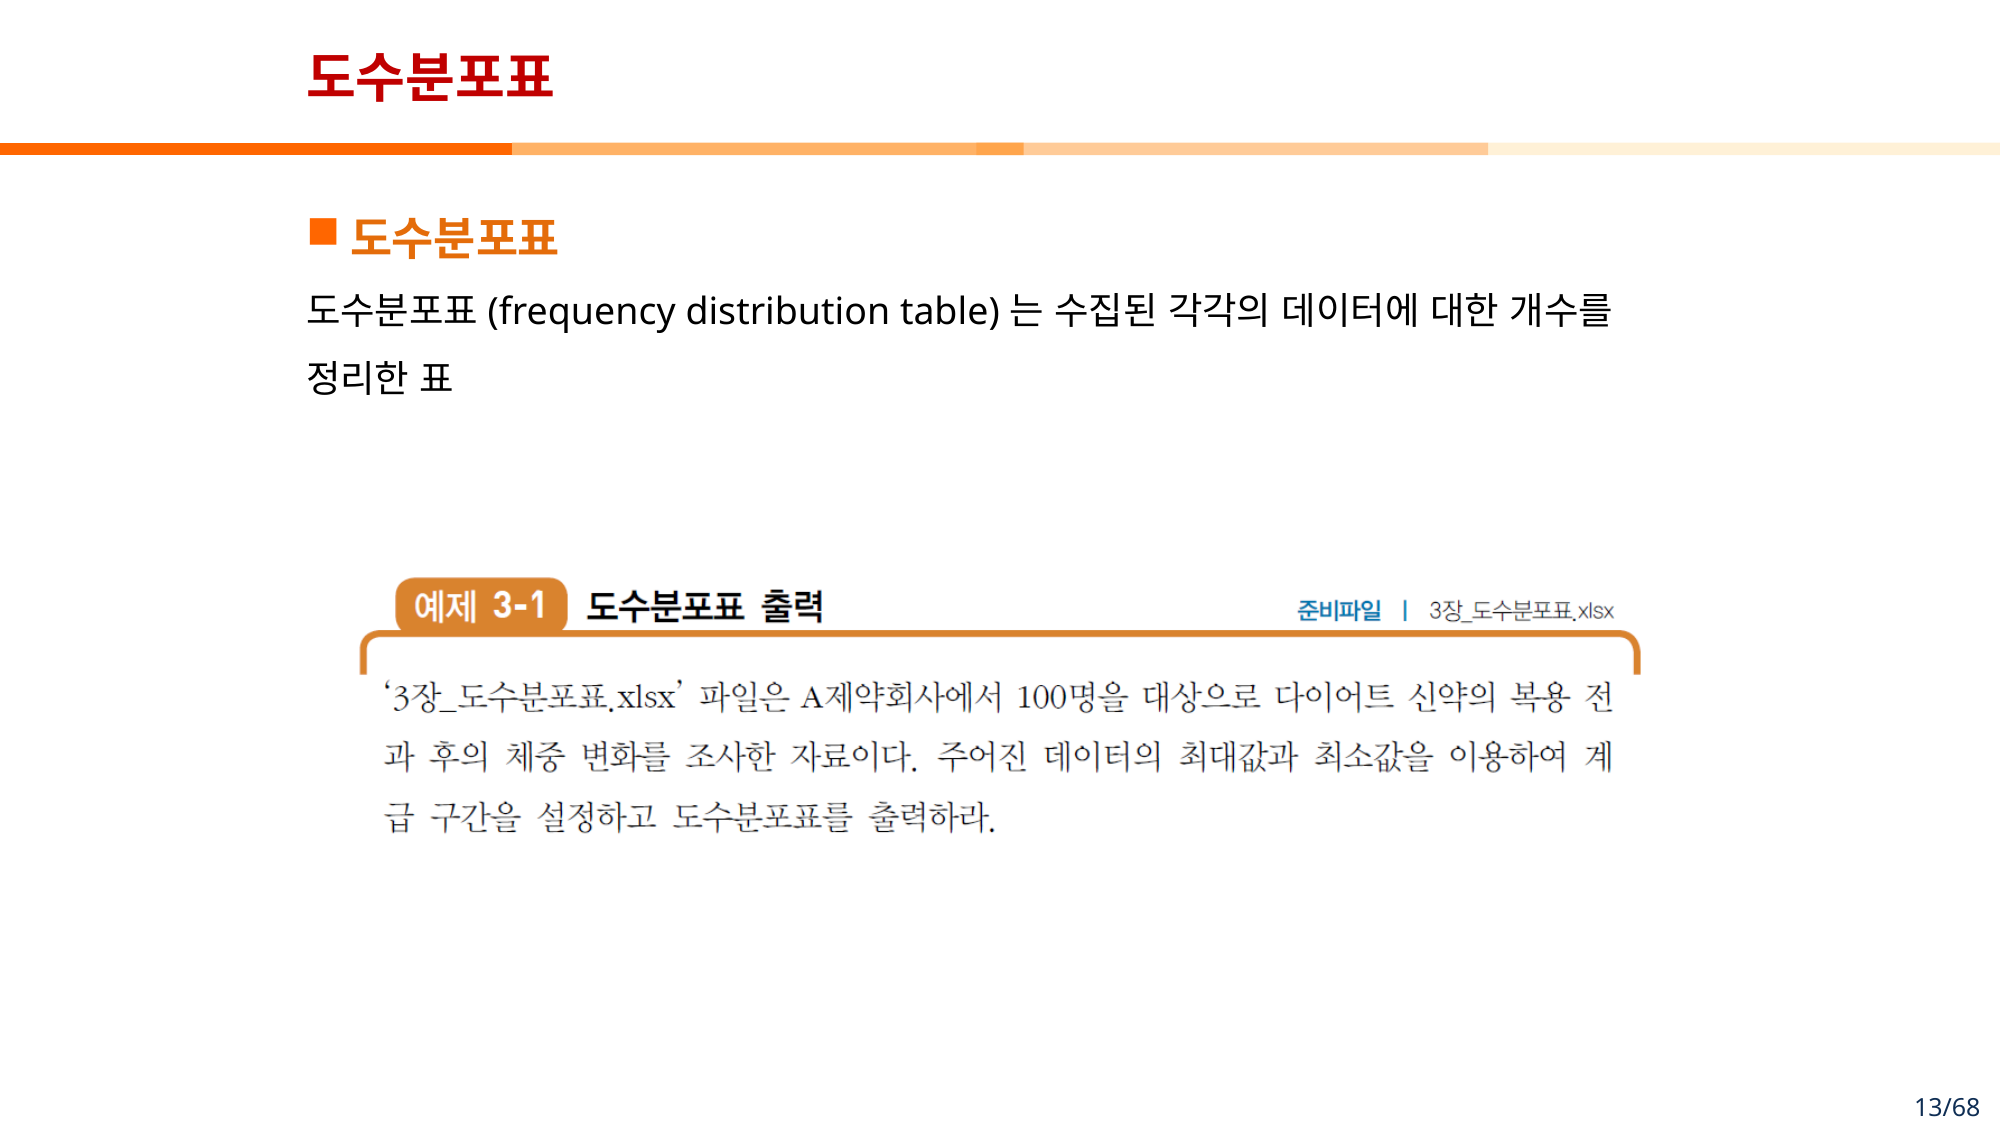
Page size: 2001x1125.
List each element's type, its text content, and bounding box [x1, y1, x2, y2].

title 도수분포표 [291, 31, 1532, 122]
picture [355, 573, 1644, 840]
list 도수분포표 도수분포표(frequency distribution table)는 수집된 각각의 데이터에 대한 개수를 정리한 표 [291, 174, 1709, 1073]
